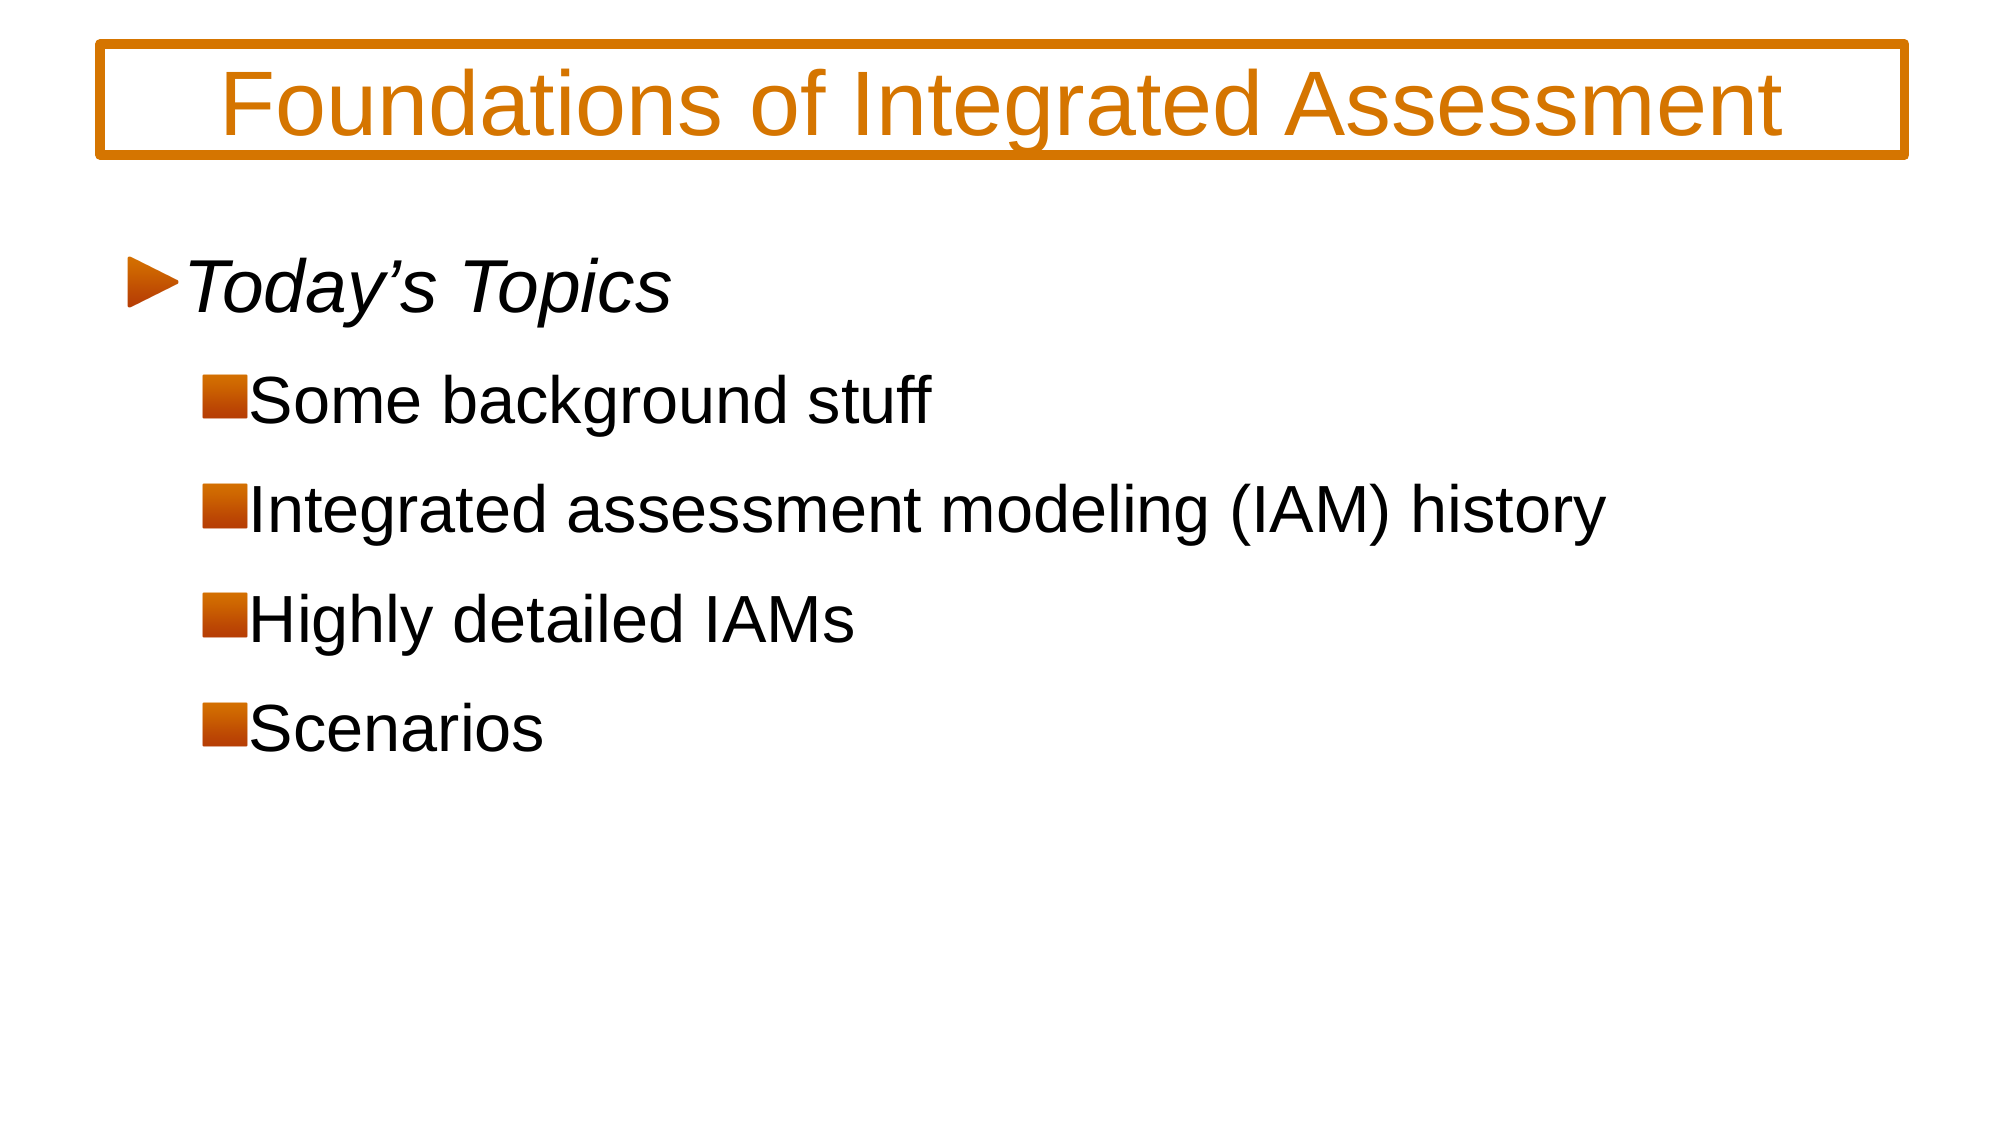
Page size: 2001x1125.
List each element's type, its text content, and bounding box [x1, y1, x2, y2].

picture [201, 591, 249, 639]
picture [201, 373, 249, 420]
picture [126, 255, 180, 309]
title Foundations of Integrated Assessment [99, 44, 1905, 156]
picture [201, 701, 249, 748]
picture [201, 482, 249, 530]
list Today’s Topics Some background stuff Integrated assessment modeling (IAM) history Highly detailed IAMs Scenarios [126, 219, 1873, 1041]
